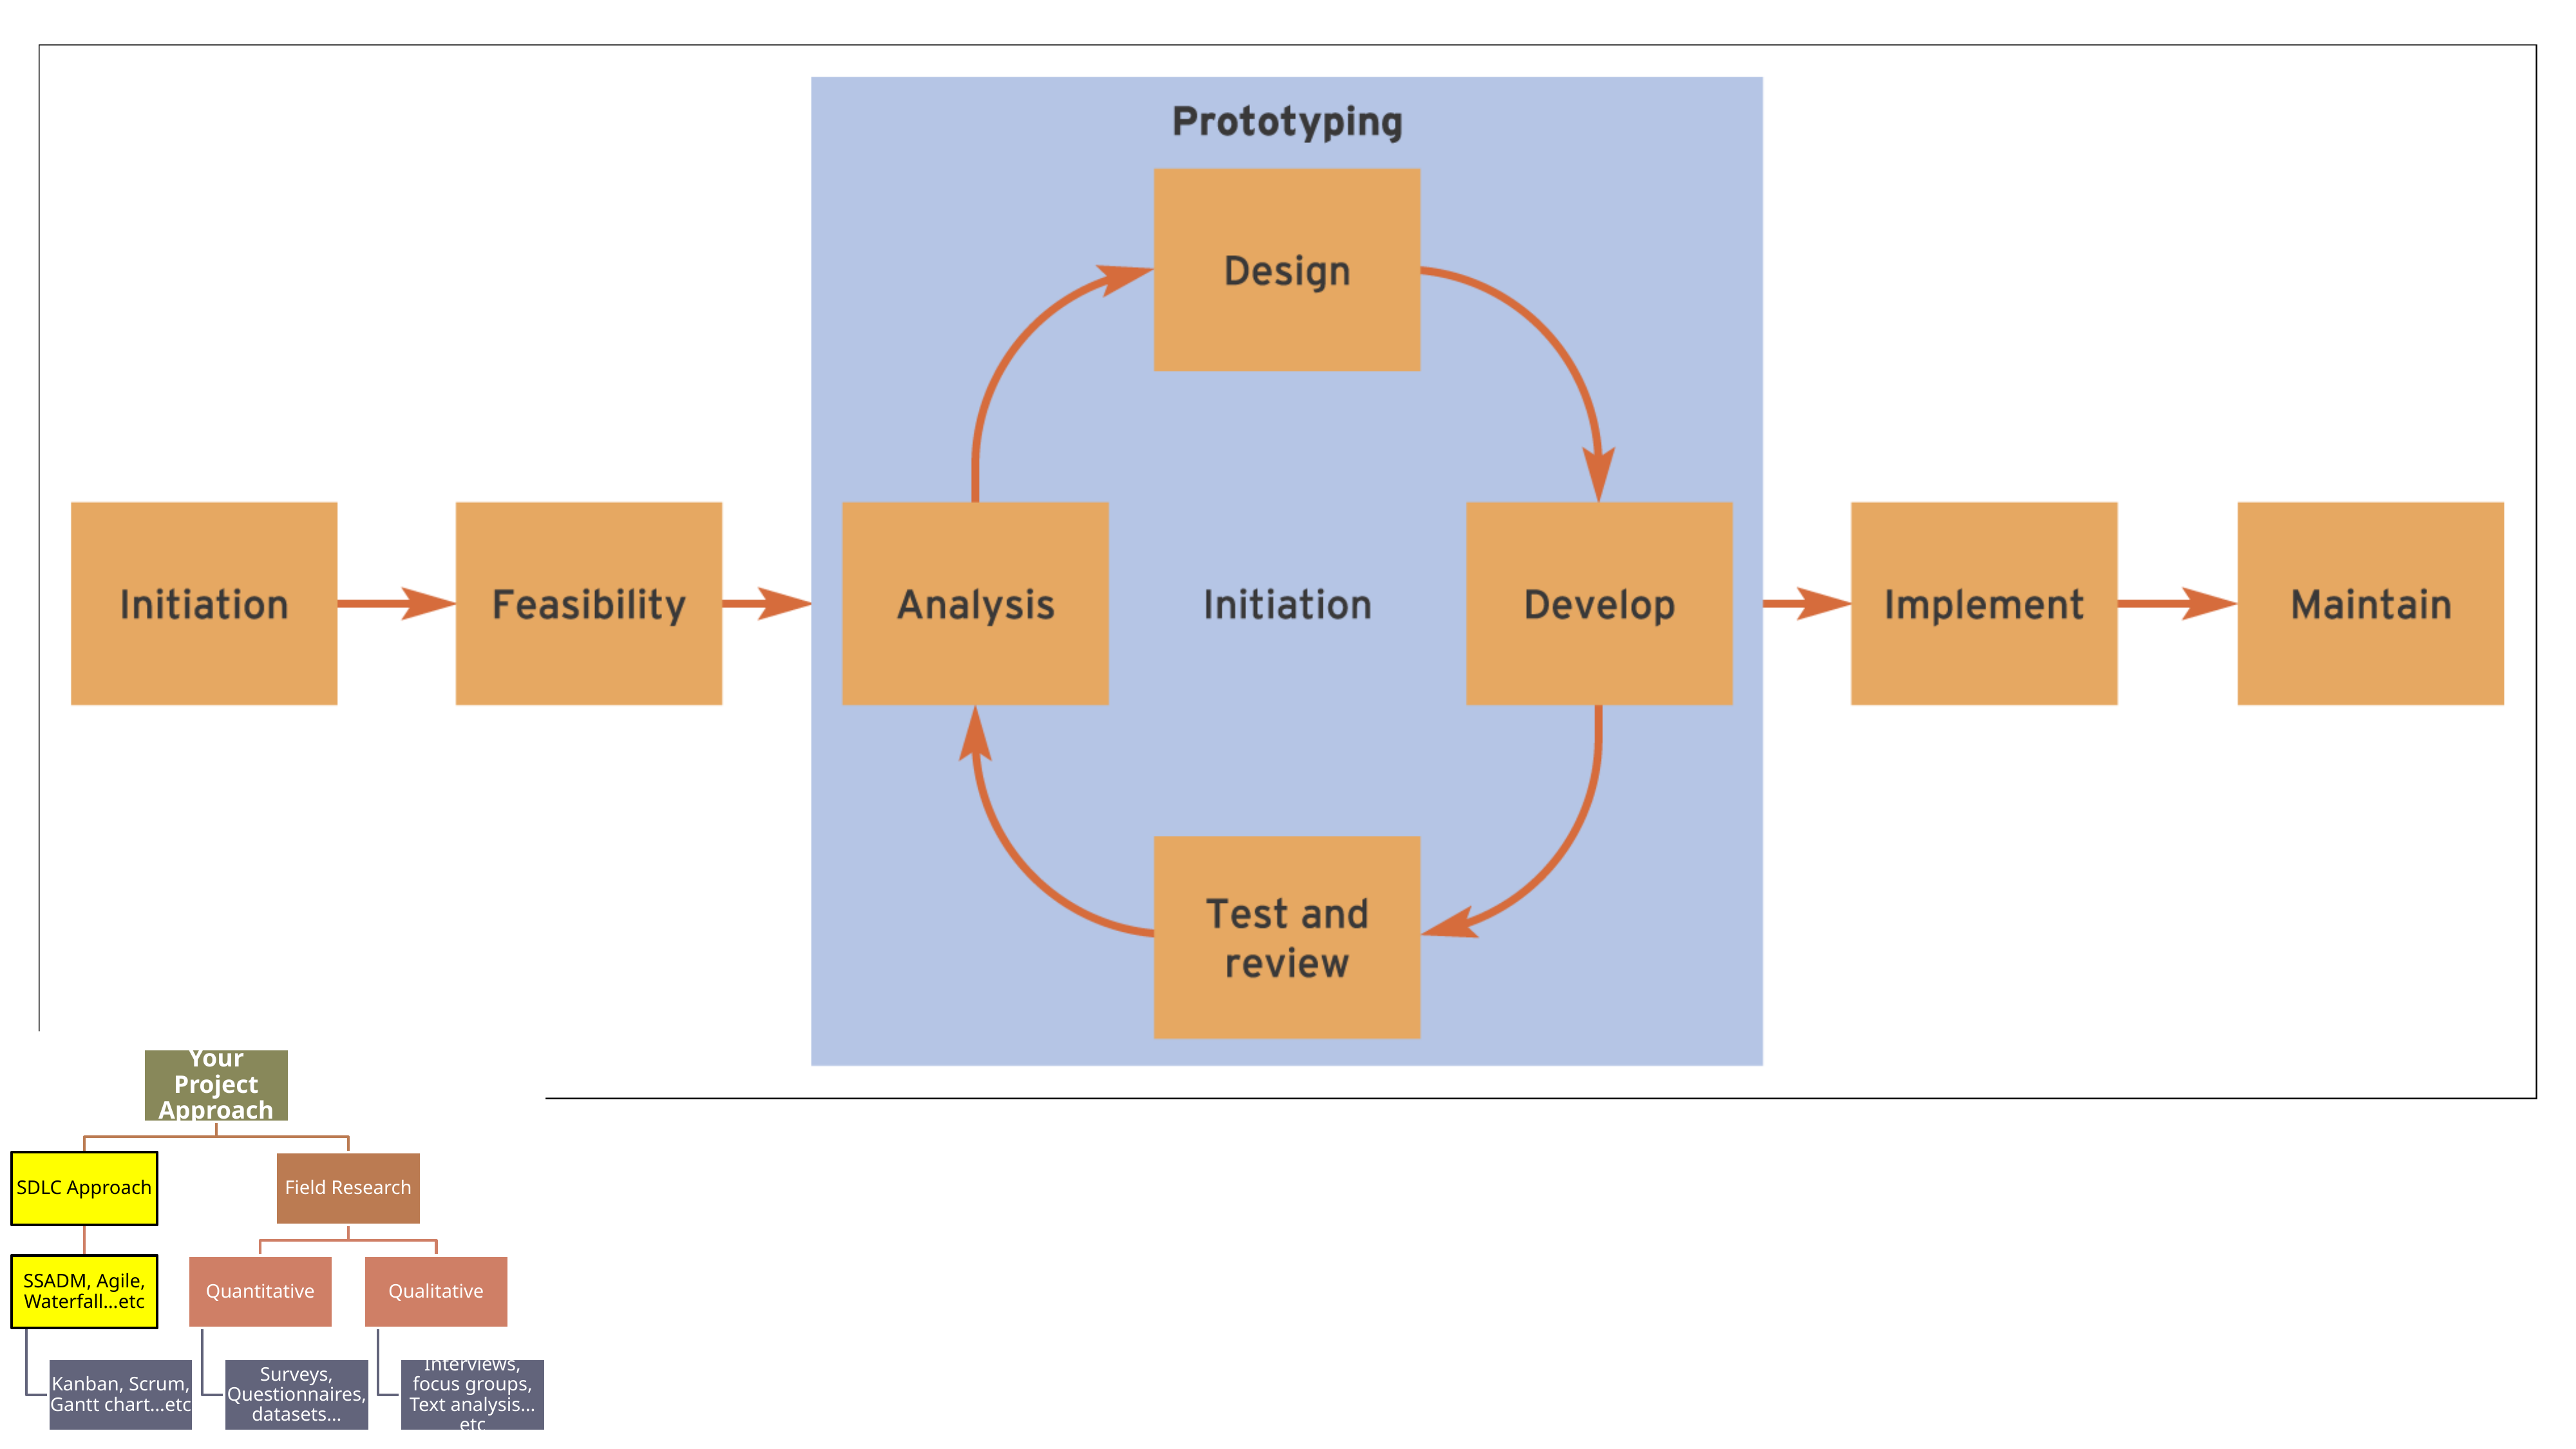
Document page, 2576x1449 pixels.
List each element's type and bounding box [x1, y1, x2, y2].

text_box [11, 1031, 546, 1449]
picture [38, 44, 2538, 1099]
